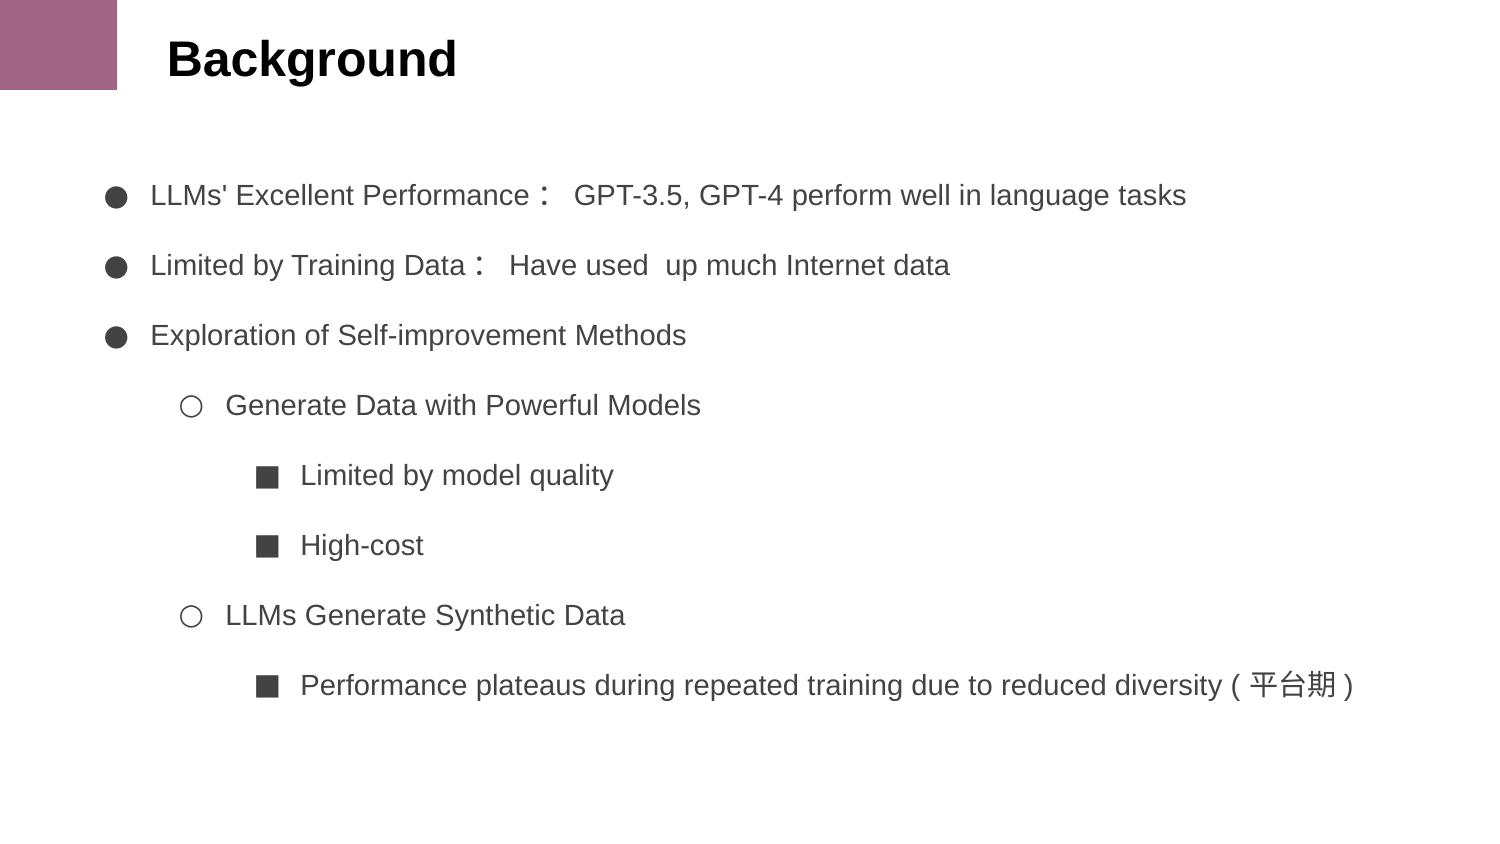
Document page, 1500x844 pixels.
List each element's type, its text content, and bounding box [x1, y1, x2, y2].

text_box [0, 0, 118, 90]
subtitle LLMs' Excellent Performance：GPT-3.5, GPT-4 perform well in language tasks Limited by Training Data：Have used up much Internet data Exploration of Self-improvement Methods Generate Data with Powerful Models Limited by model quality High-cost LLMs Generate Synthetic Data Performance plateaus during repeated training due to reduced diversity (平台期) [88, 126, 1394, 787]
text_box Background [152, 19, 939, 95]
